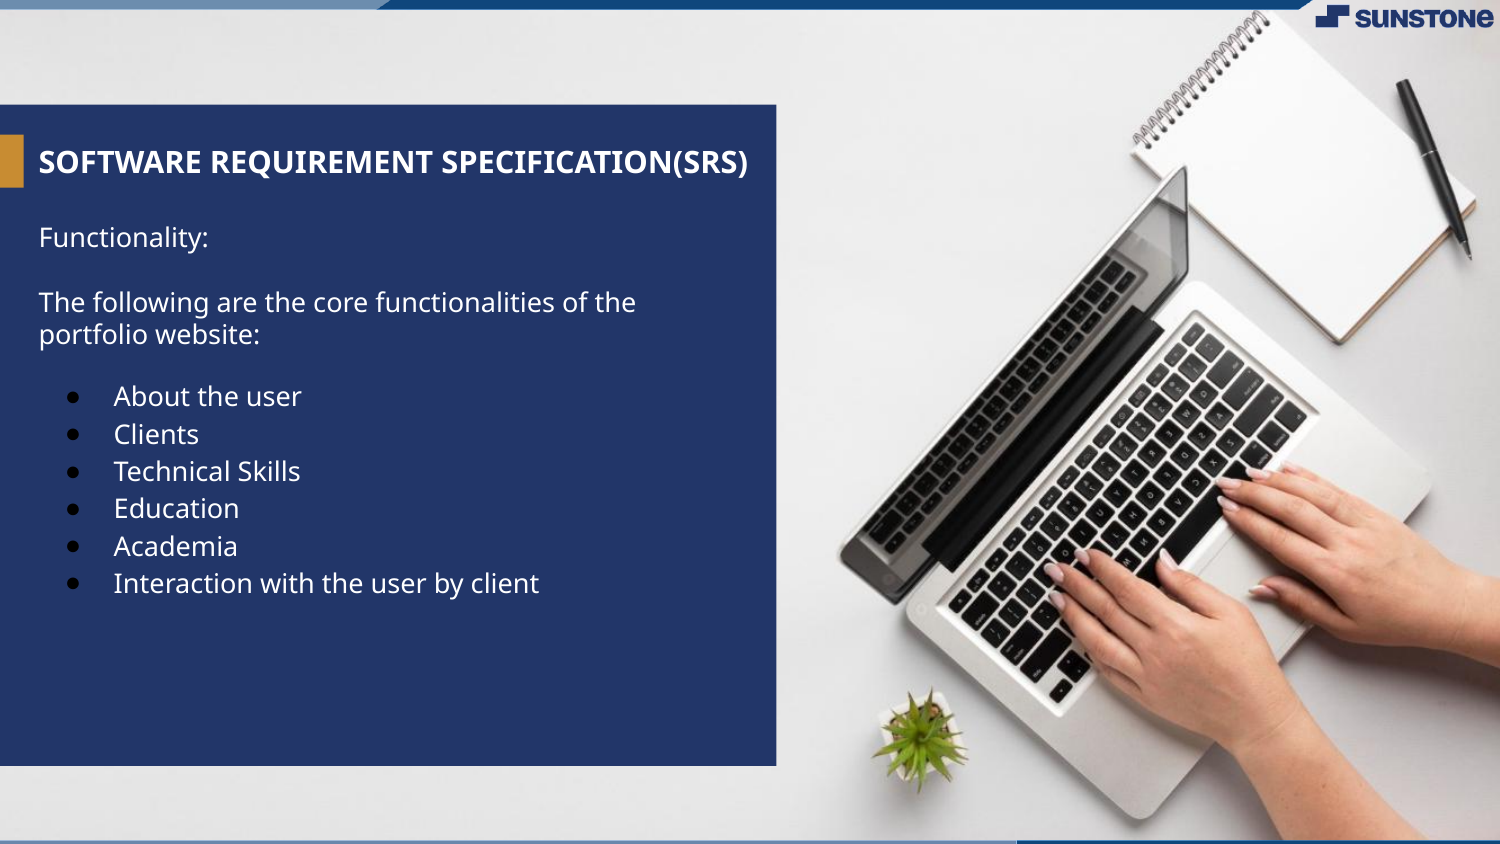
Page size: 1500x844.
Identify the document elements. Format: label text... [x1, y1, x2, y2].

title SOFTWARE REQUIREMENT SPECIFICATION(SRS) [23, 132, 770, 190]
picture [0, 0, 1500, 844]
list Functionality: The following are the core functionalities of the portfolio website: About the user Clients Technical Skills Education Academia Interaction with the user by client [23, 212, 770, 711]
